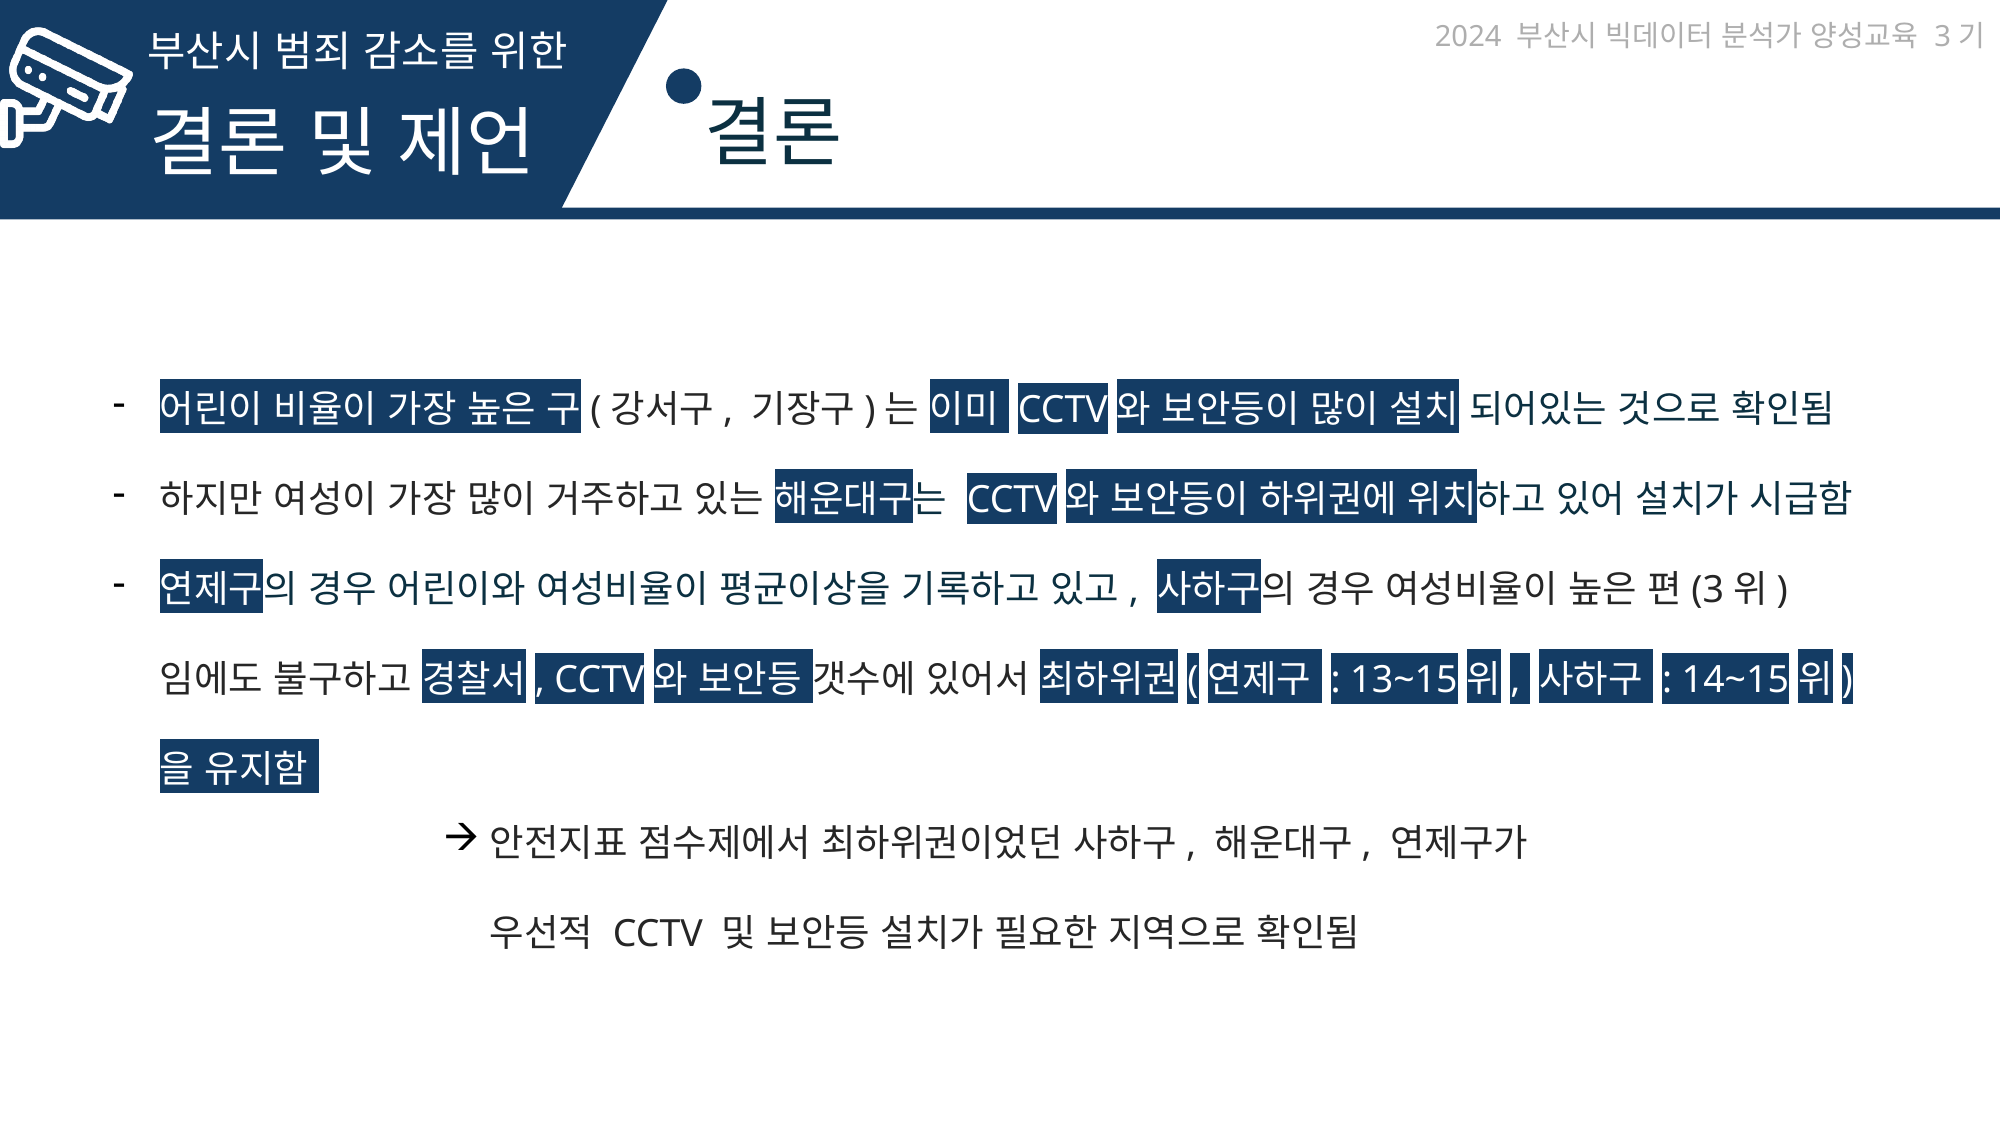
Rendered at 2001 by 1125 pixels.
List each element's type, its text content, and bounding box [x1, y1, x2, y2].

text_box 안전지표 점수제에서 최하위권이었던 사하구, 해운대구, 연제구가 우선적 CCTV 및 보안등 설치가 필요한 지역으로 확인됨 [428, 766, 1572, 962]
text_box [0, 0, 2000, 220]
text_box 어린이 비율이 가장 높은 구(강서구, 기장구)는 이미 CCTV와 보안등이 많이 설치 되어있는 것으로 확인됨 하지만 여성이 가장 많이 거주하고 있는 해운대구는 CCTV와 보안등이 하위권에 위치하고 있어 설치가 시급함 연제구의 경우 어린이와 여성비율이 평균이상을 기록하고 있고, 사하구의 경우 여성비율이 높은 편(3위)임에도 불구하고 경찰서, CCTV와 보안등 갯수에 있어서 최하위권(연제구 : 13~15위, 사하구 : 14~15위)을 유지함 [98, 332, 1902, 798]
